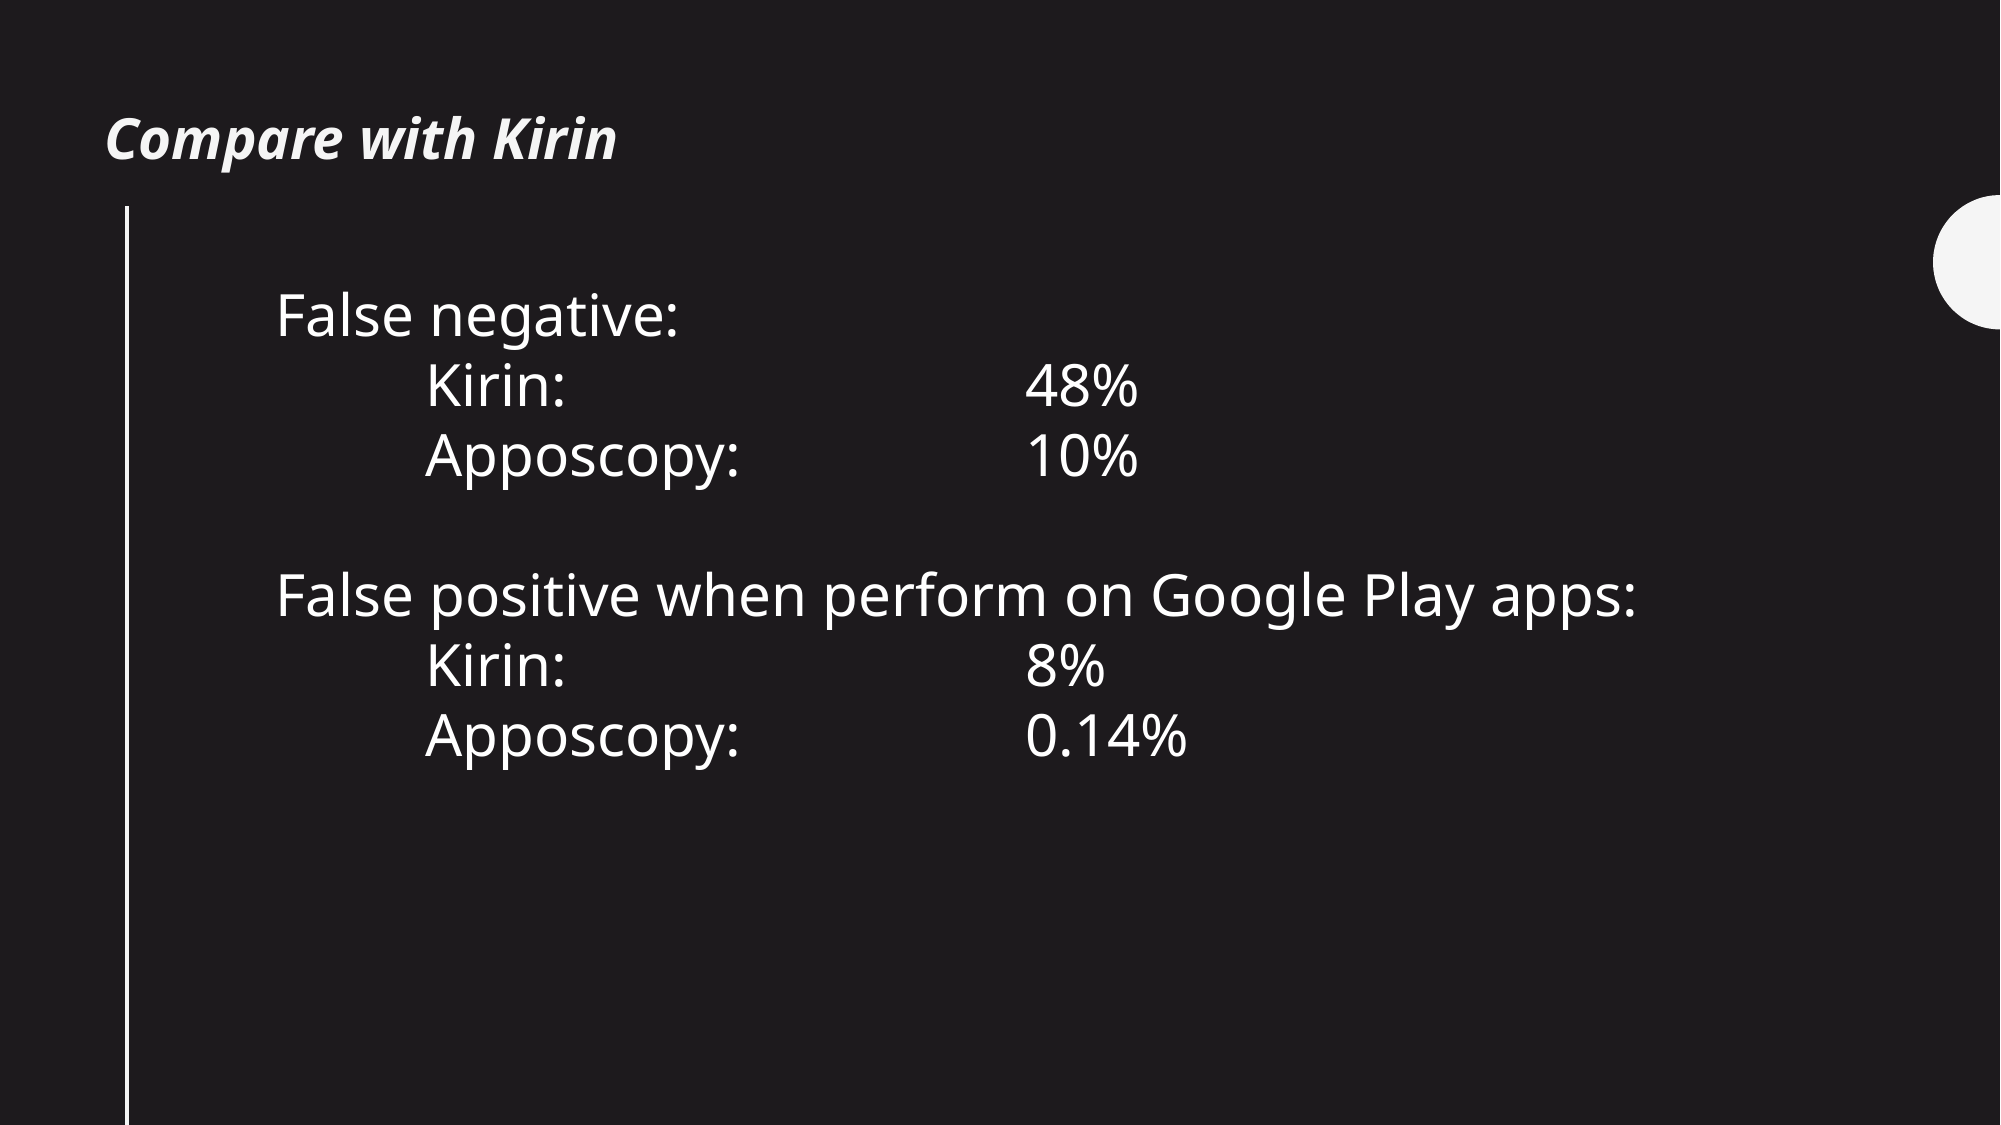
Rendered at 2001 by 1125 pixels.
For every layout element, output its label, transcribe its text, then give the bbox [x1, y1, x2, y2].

text_box False negative: Kirin: 48% Apposcopy: 10% False positive when perform on Google Play apps: Kirin: 8% Apposcopy: 0.14% [260, 271, 1719, 776]
text_box Compare with Kirin [89, 86, 837, 179]
